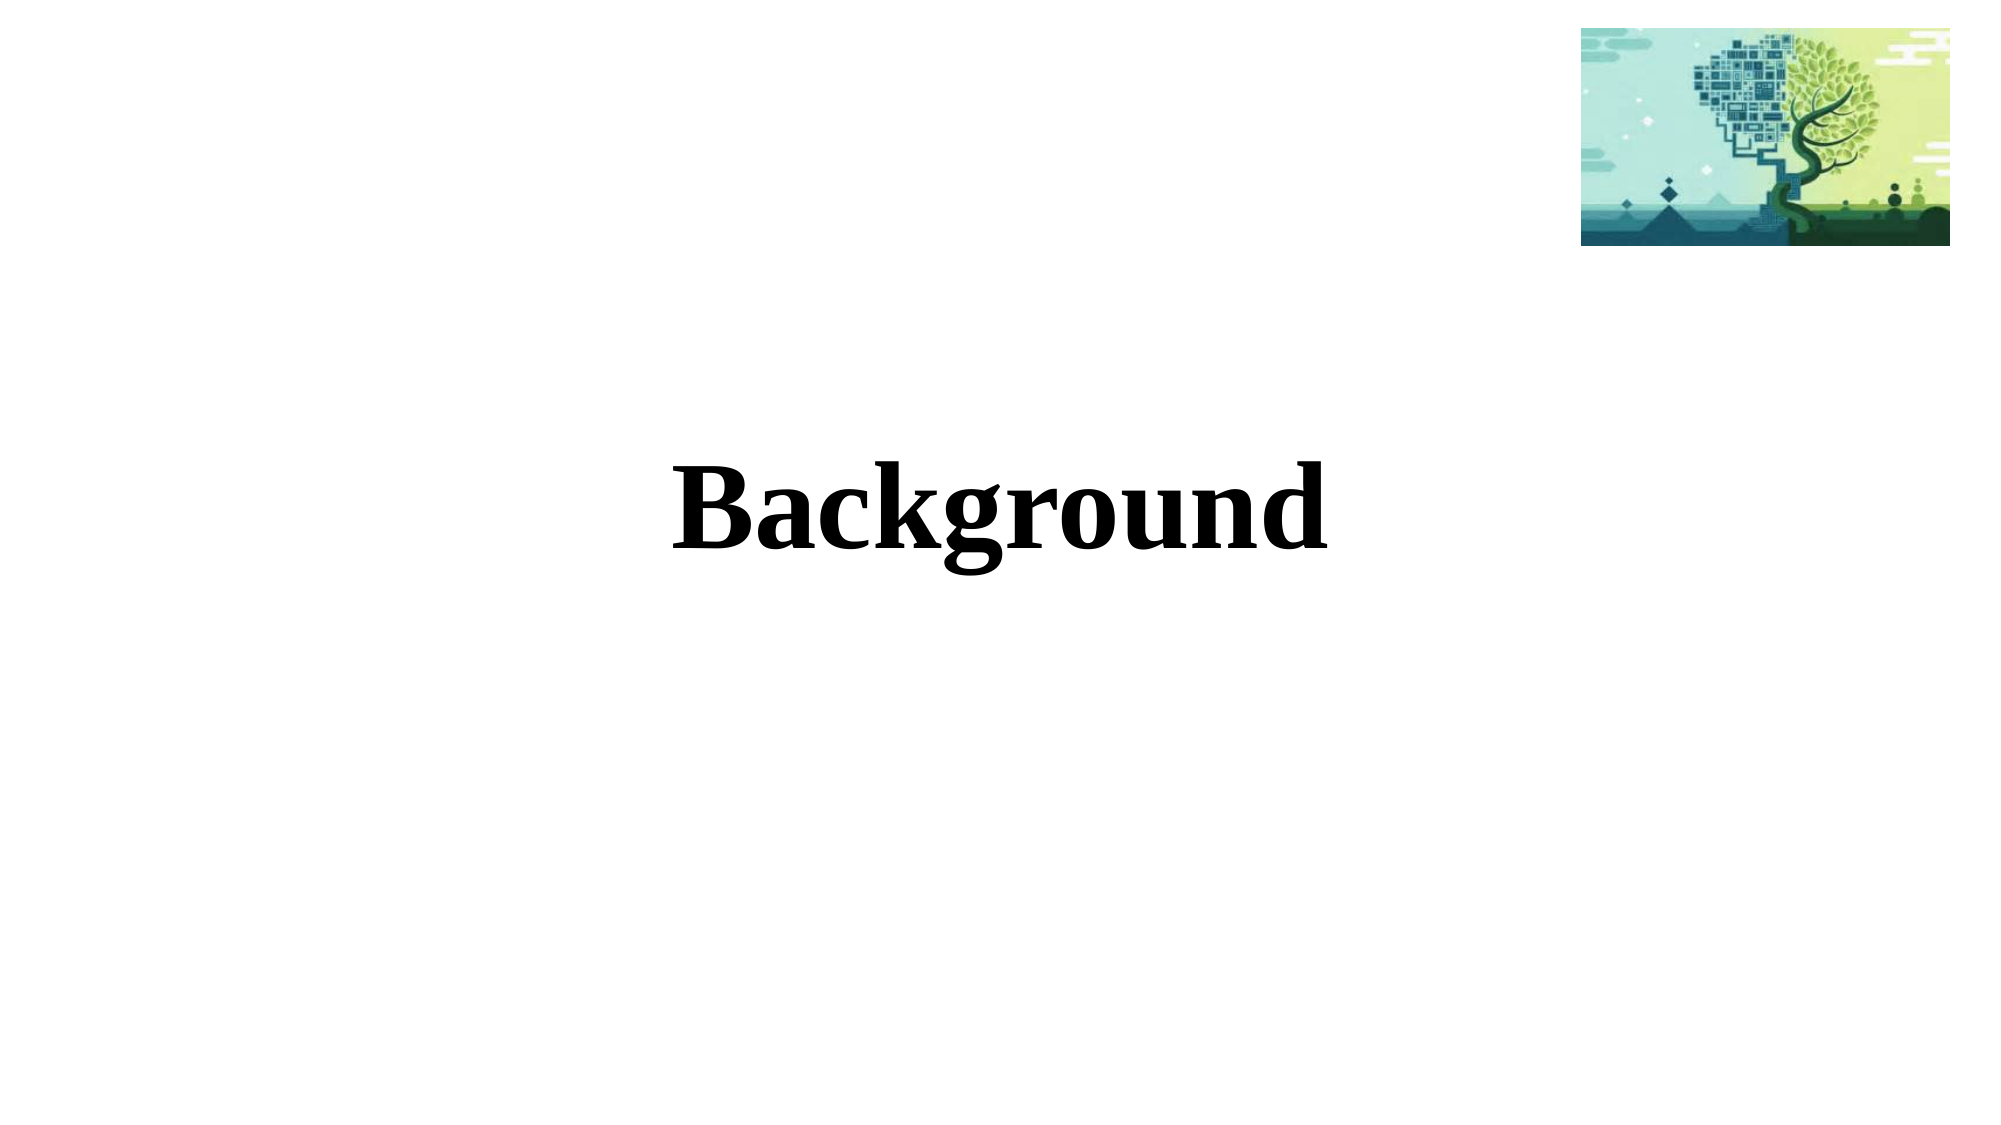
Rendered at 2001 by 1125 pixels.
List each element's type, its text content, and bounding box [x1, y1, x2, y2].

picture [1581, 28, 1950, 246]
title Background [249, 191, 1750, 584]
